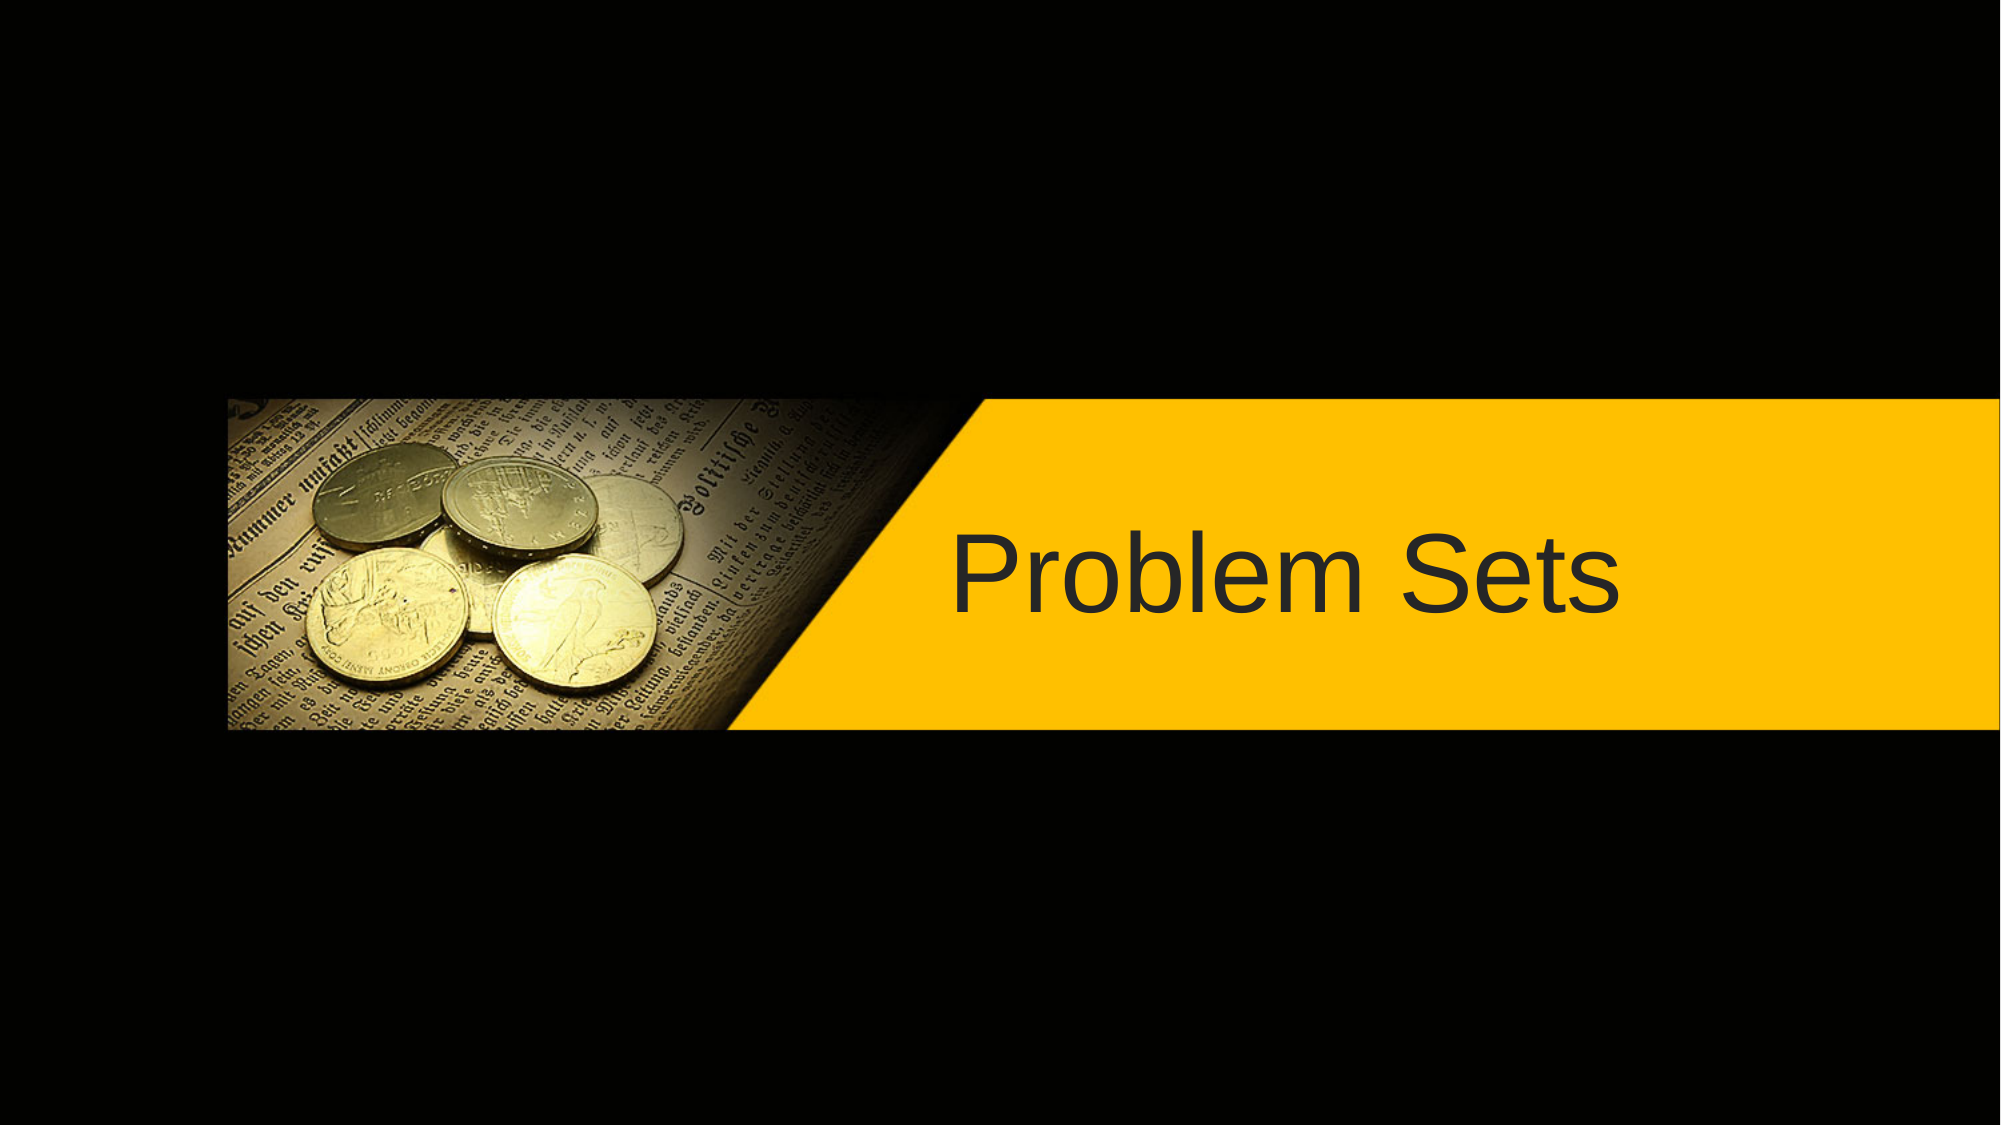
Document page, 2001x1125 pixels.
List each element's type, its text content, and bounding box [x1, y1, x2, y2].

picture [0, 0, 2001, 1125]
list Problem Sets [933, 521, 2000, 633]
